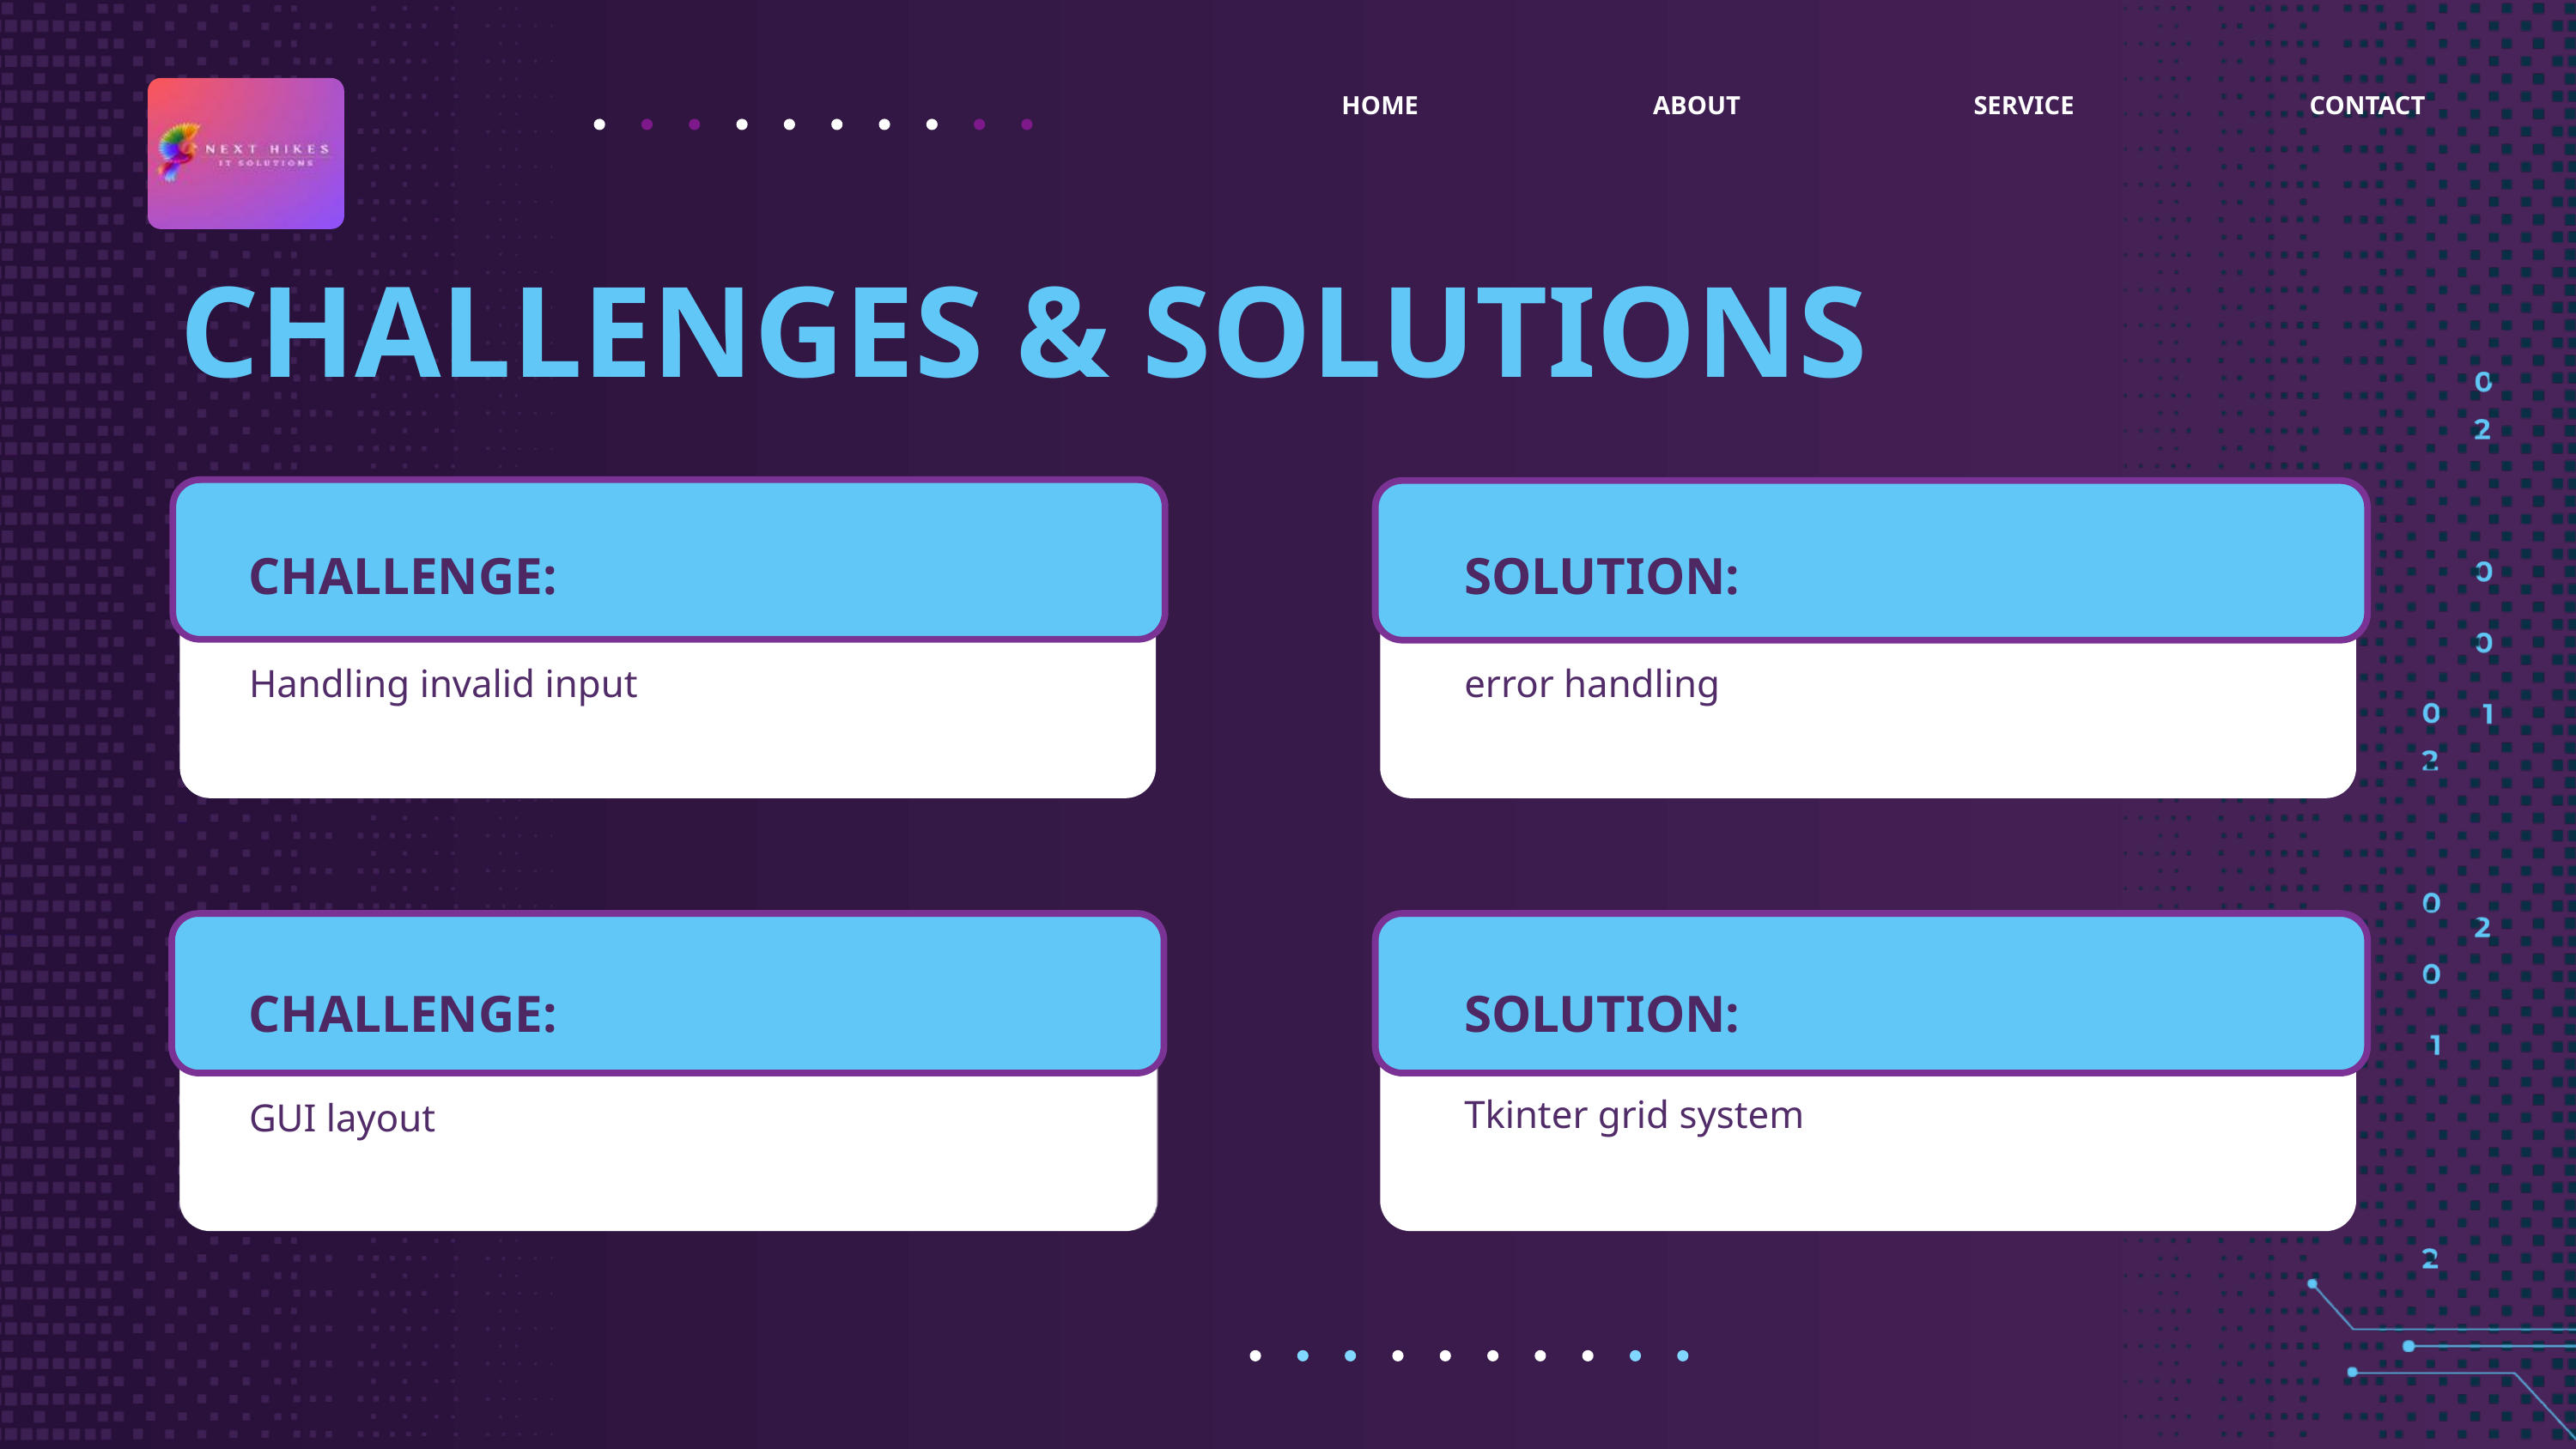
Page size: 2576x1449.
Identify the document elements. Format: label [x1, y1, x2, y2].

text_box [1380, 1081, 2357, 1232]
text_box [593, 118, 1033, 130]
picture [0, 0, 2576, 1447]
text_box [1249, 1349, 1689, 1362]
text_box [171, 811, 1164, 1074]
text_box [1375, 811, 2368, 1074]
text_box [1375, 378, 2368, 640]
text_box [1380, 647, 2357, 798]
text_box [179, 646, 1157, 798]
text_box [179, 1081, 1157, 1232]
text_box [172, 377, 1166, 640]
